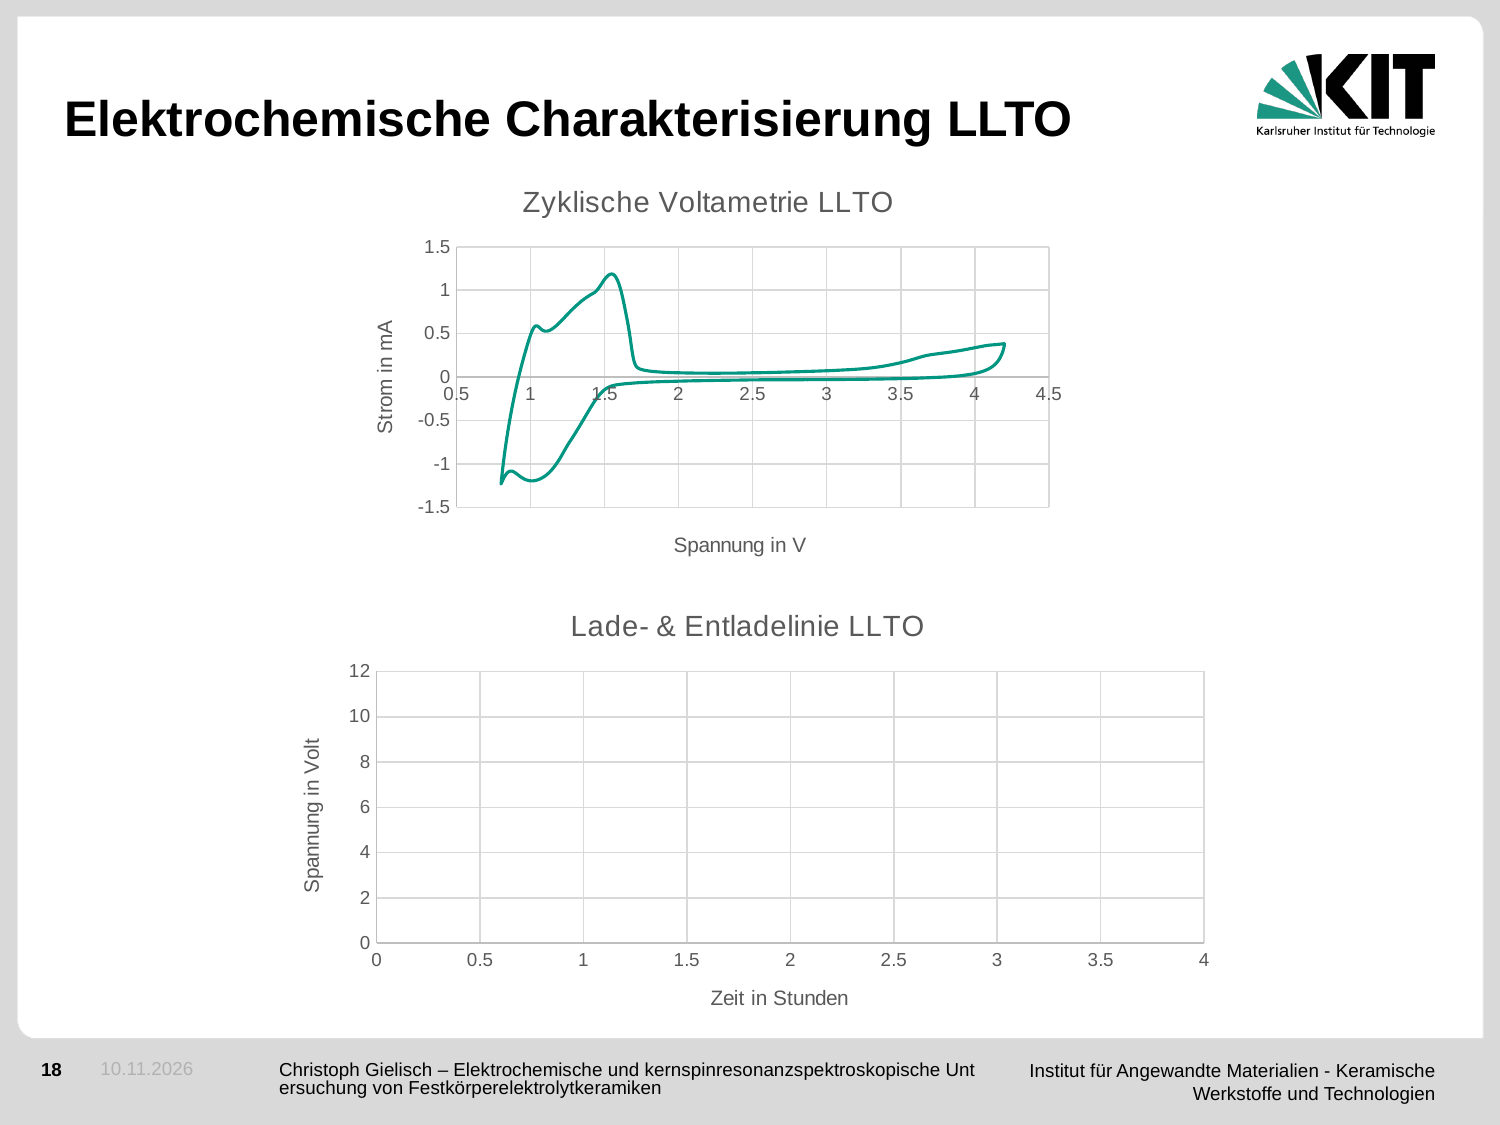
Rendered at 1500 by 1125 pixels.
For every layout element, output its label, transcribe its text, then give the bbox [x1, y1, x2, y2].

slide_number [100, 1057, 272, 1117]
footer Christoph Gielisch – Elektrochemische und kernspinresonanzspektroskopische Untersuchung von Festkörperelektrolytkeramiken [278, 1056, 977, 1117]
picture [0, 0, 1500, 1125]
chart [266, 160, 1230, 1042]
title Elektrochemische Charakterisierung LLTO [63, 54, 1199, 148]
